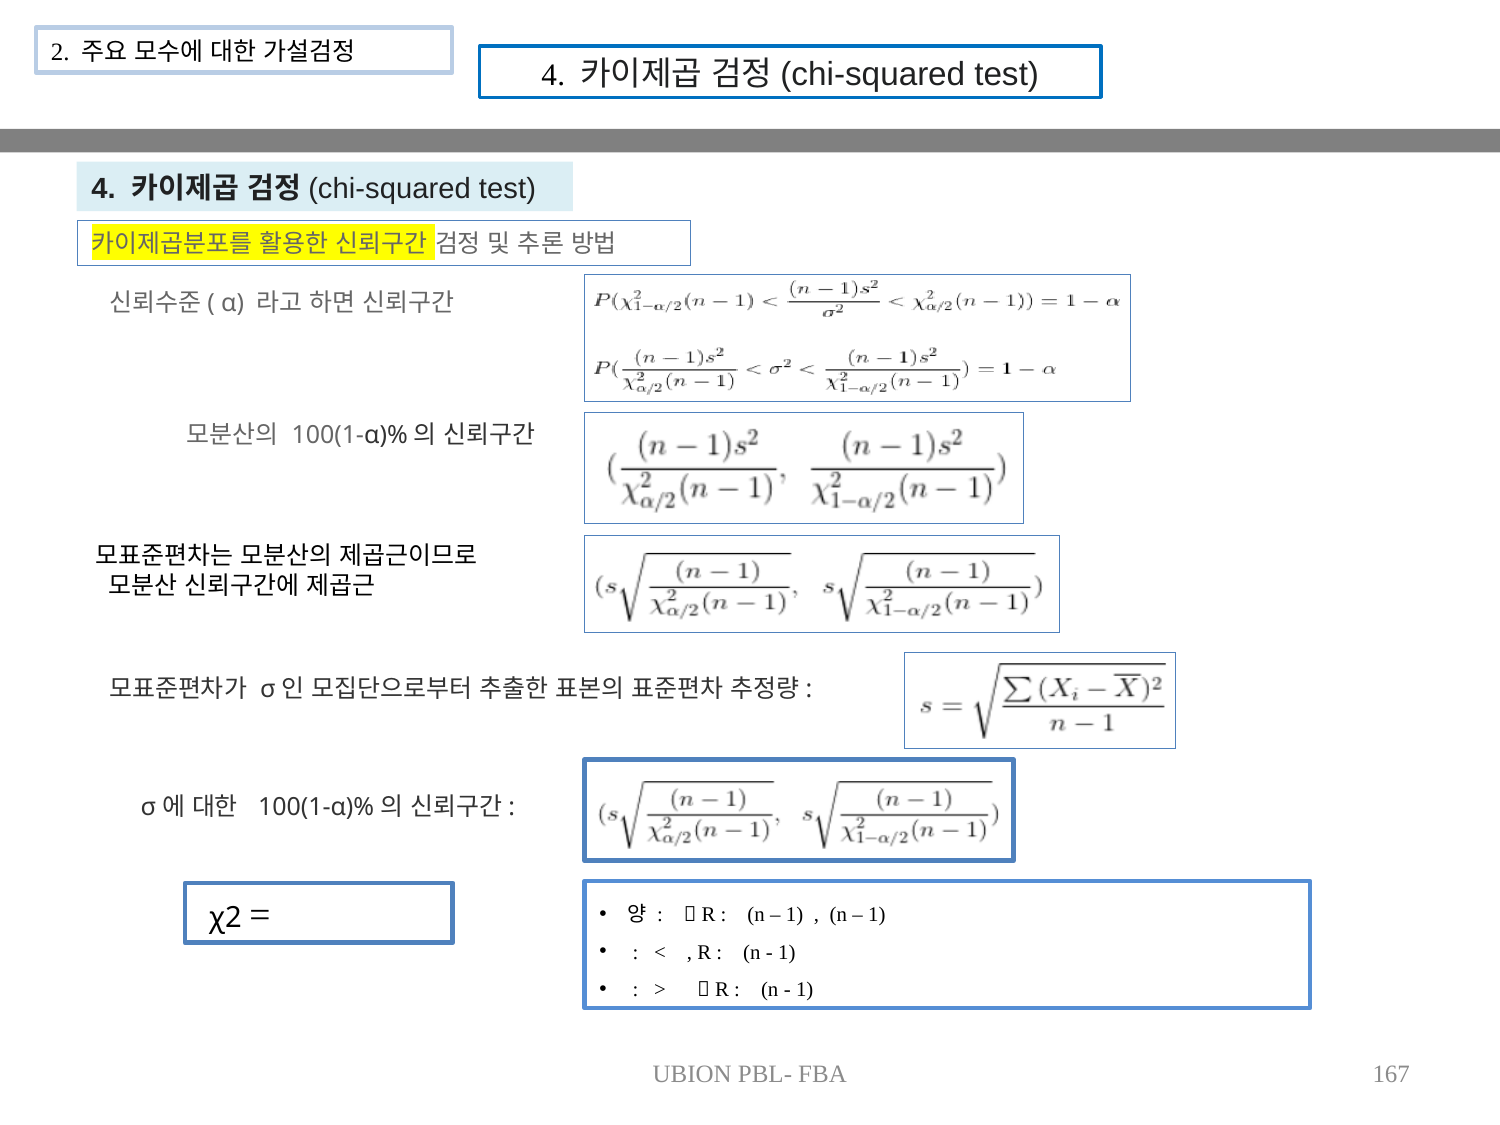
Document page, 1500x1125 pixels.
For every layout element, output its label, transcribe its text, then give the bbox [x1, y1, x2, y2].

footer UBION PBL- FBA [512, 1042, 988, 1103]
picture [586, 761, 1012, 859]
picture [584, 412, 1024, 525]
picture [903, 652, 1176, 750]
text_box 모분산의 100(1-α)%의 신뢰구간 [171, 411, 551, 457]
text_box 모표준편차는 모분산의 제곱근이므로 모분산 신뢰구간에 제곱근 [81, 532, 587, 607]
slide_number 167 [1074, 1042, 1425, 1103]
text_box 4. 카이제곱 검정(chi-squared test) [479, 46, 1102, 98]
text_box 모표준편차가 σ인 모집단으로부터 추출한 표본의 표준편차 추정량: [94, 665, 898, 710]
text_box σ에 대한 100(1-α)%의 신뢰구간: [125, 783, 530, 829]
text_box 신뢰수준( α) 라고 하면 신뢰구간 [94, 279, 556, 324]
text_box 4. 카이제곱 검정(chi-squared test) [76, 161, 573, 212]
text_box [0, 128, 1500, 153]
text_box 카이제곱분포를 활용한 신뢰구간 검정 및 추론 방법 [77, 220, 691, 266]
text_box 2. 주요 모수에 대한 가설검정 [36, 27, 453, 73]
picture [584, 535, 1060, 633]
picture [584, 274, 1131, 402]
